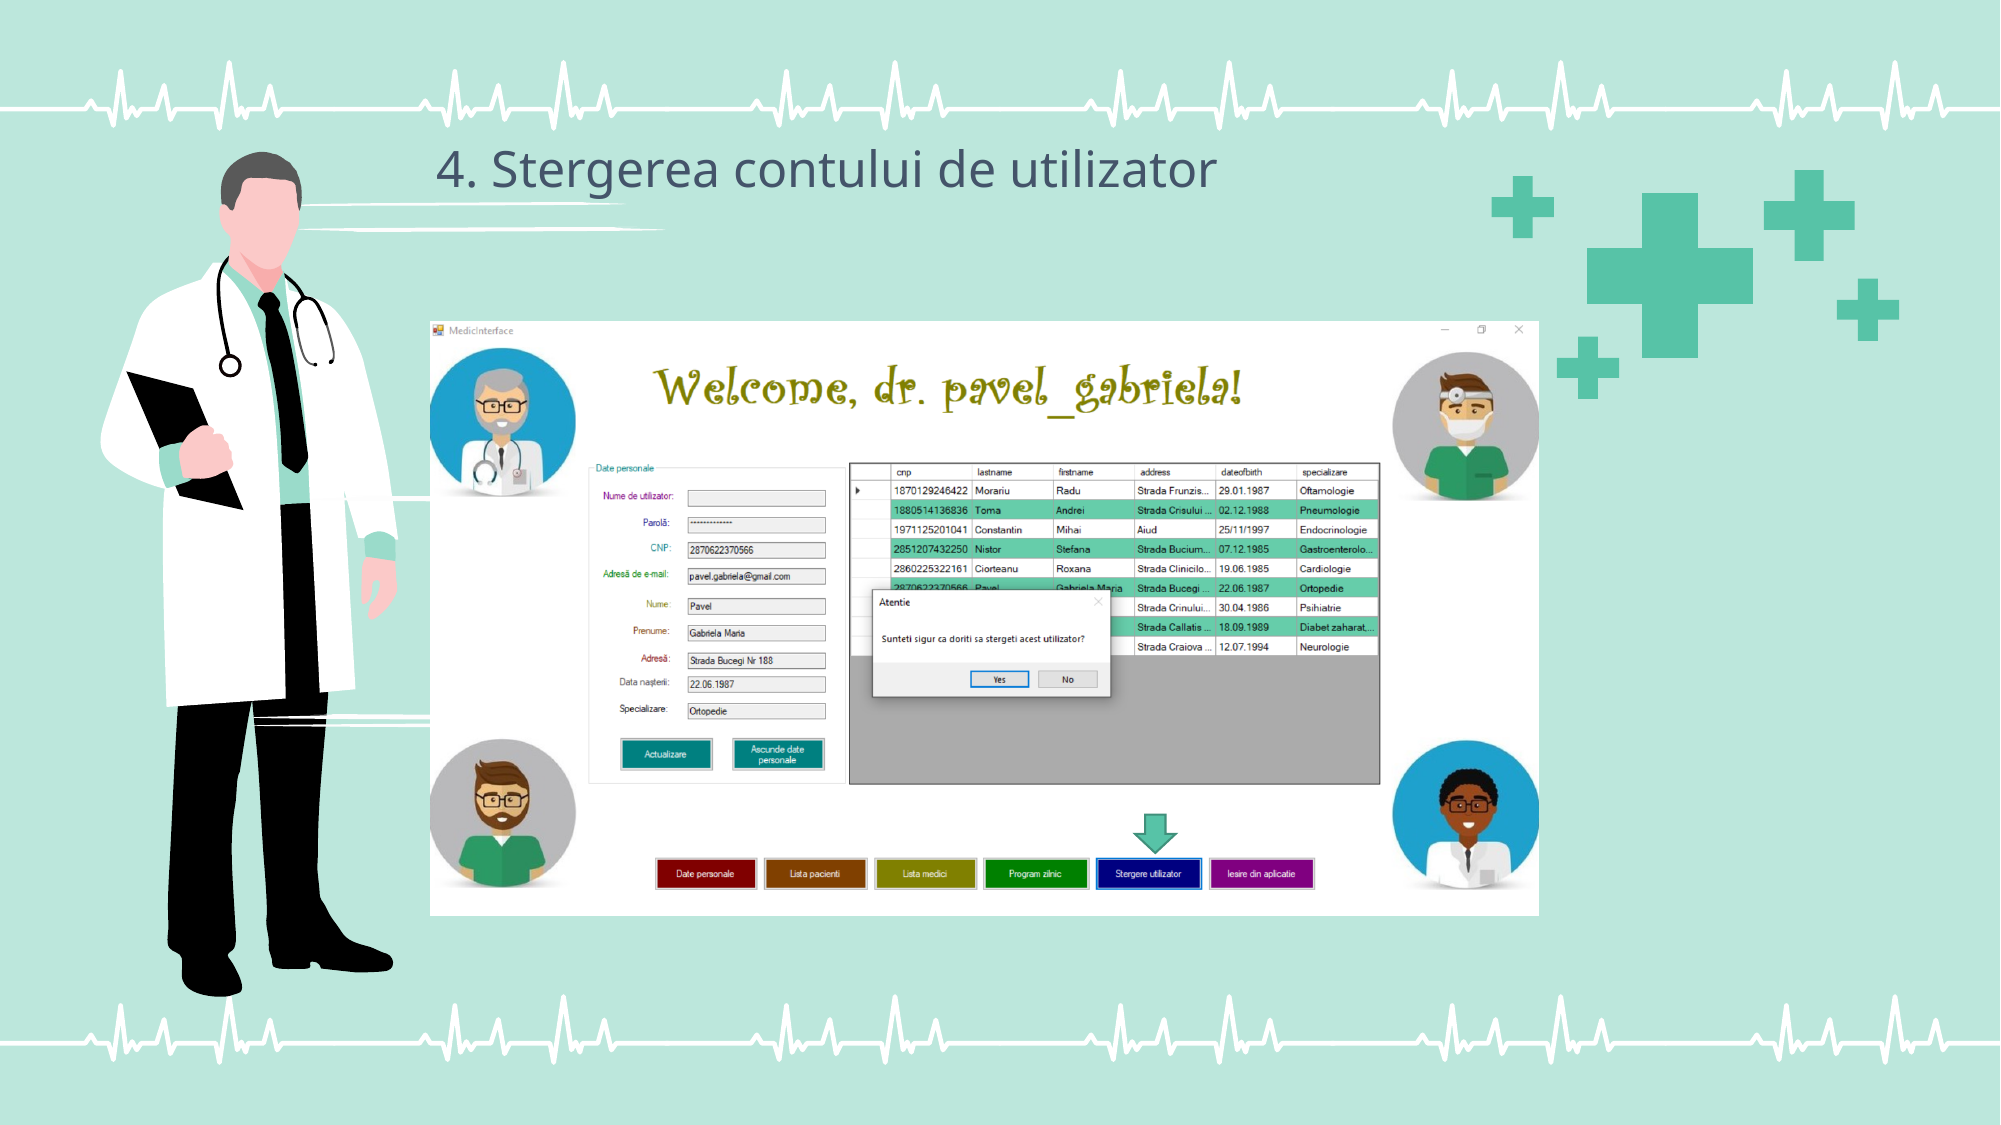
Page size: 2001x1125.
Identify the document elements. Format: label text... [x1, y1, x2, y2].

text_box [0, 62, 2000, 129]
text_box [100, 151, 398, 997]
text_box 4. Stergerea contului de utilizator [425, 131, 1448, 203]
picture [430, 321, 1539, 916]
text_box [0, 996, 2000, 1063]
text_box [1480, 153, 1911, 411]
